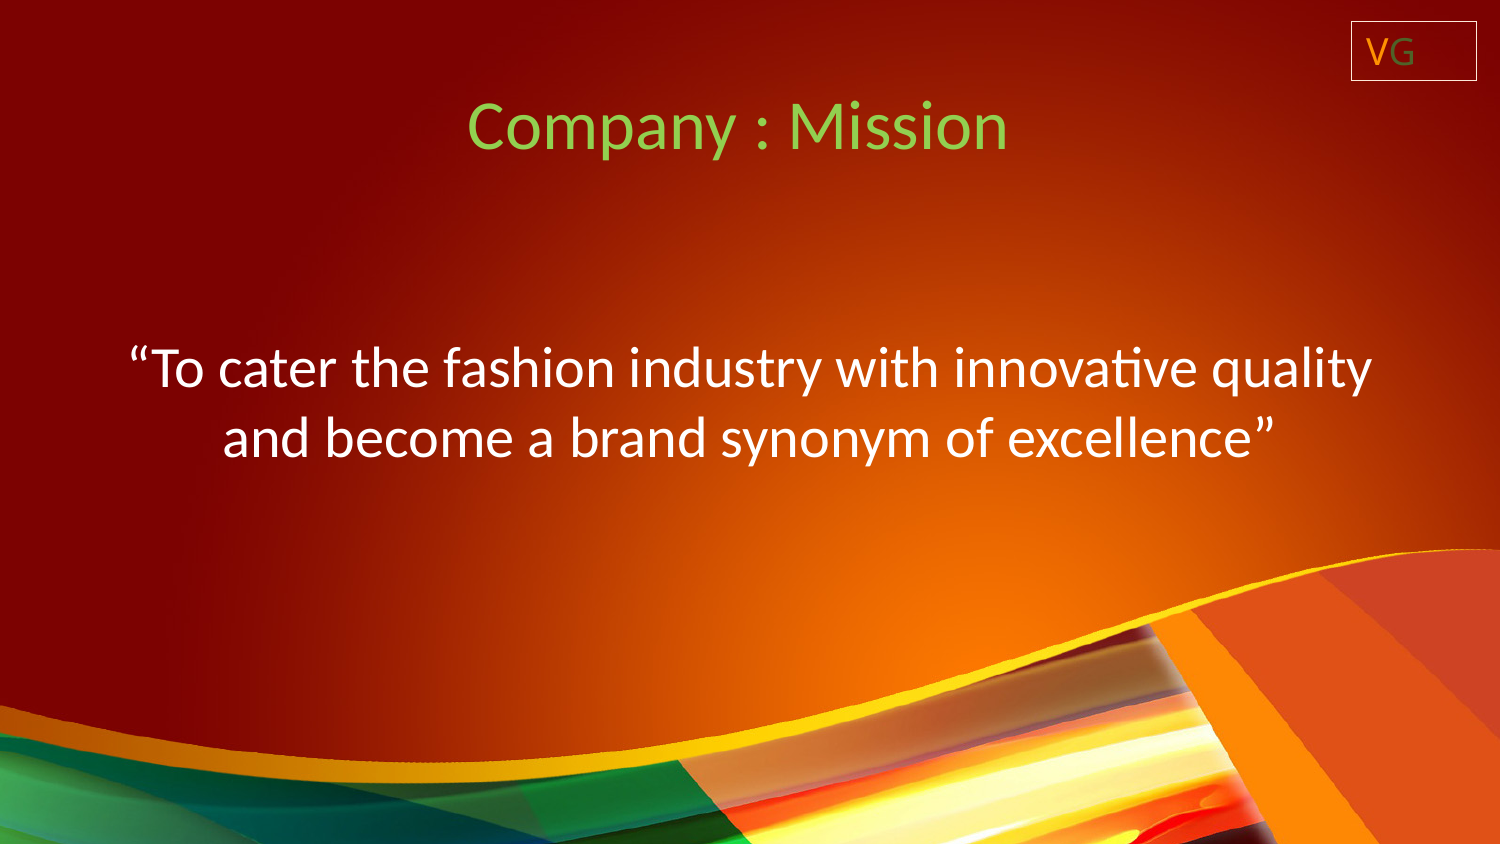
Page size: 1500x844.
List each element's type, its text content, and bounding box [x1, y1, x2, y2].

title Company : Mission [73, 71, 1427, 172]
picture [0, 0, 1500, 844]
text_box VG [1351, 21, 1477, 81]
list “To cater the fashion industry with innovative quality and become a brand synonym of excellence” [73, 321, 1427, 522]
